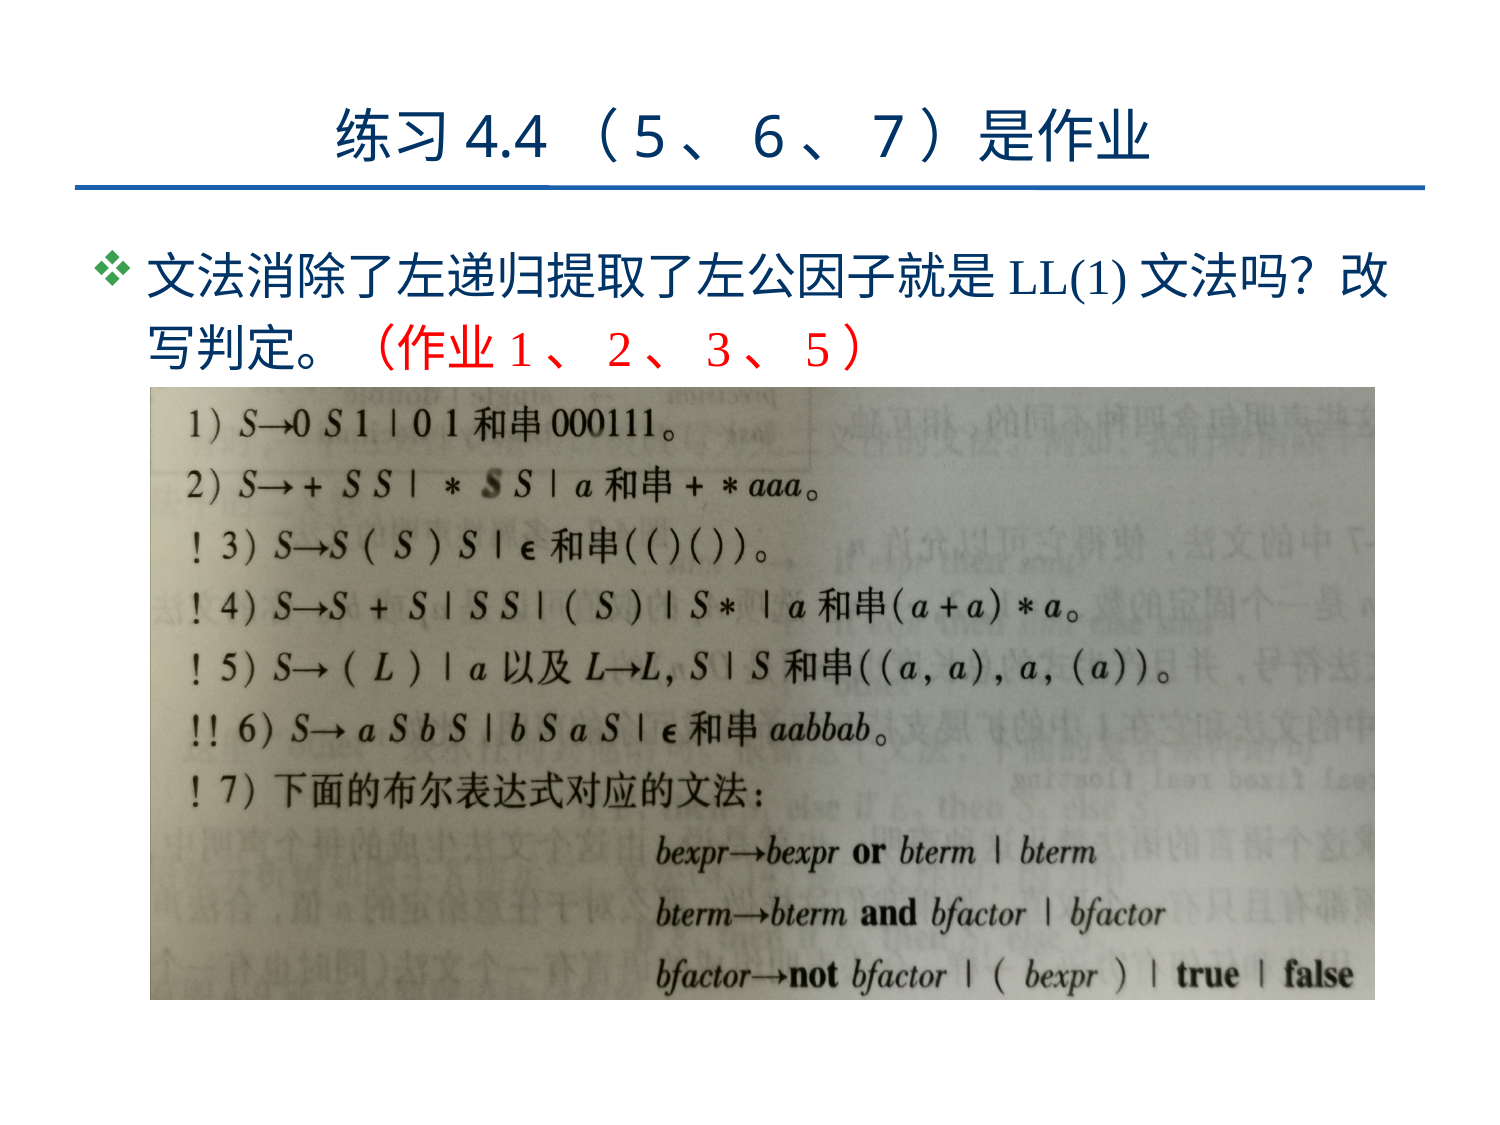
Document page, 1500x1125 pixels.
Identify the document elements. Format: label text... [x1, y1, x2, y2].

title 练习4.4（5、6、7）是作业 [137, 87, 1351, 181]
picture [149, 387, 1375, 1001]
list 文法消除了左递归提取了左公因子就是LL(1)文法吗？改写判定。（作业1、2、3、5） [74, 224, 1426, 1061]
